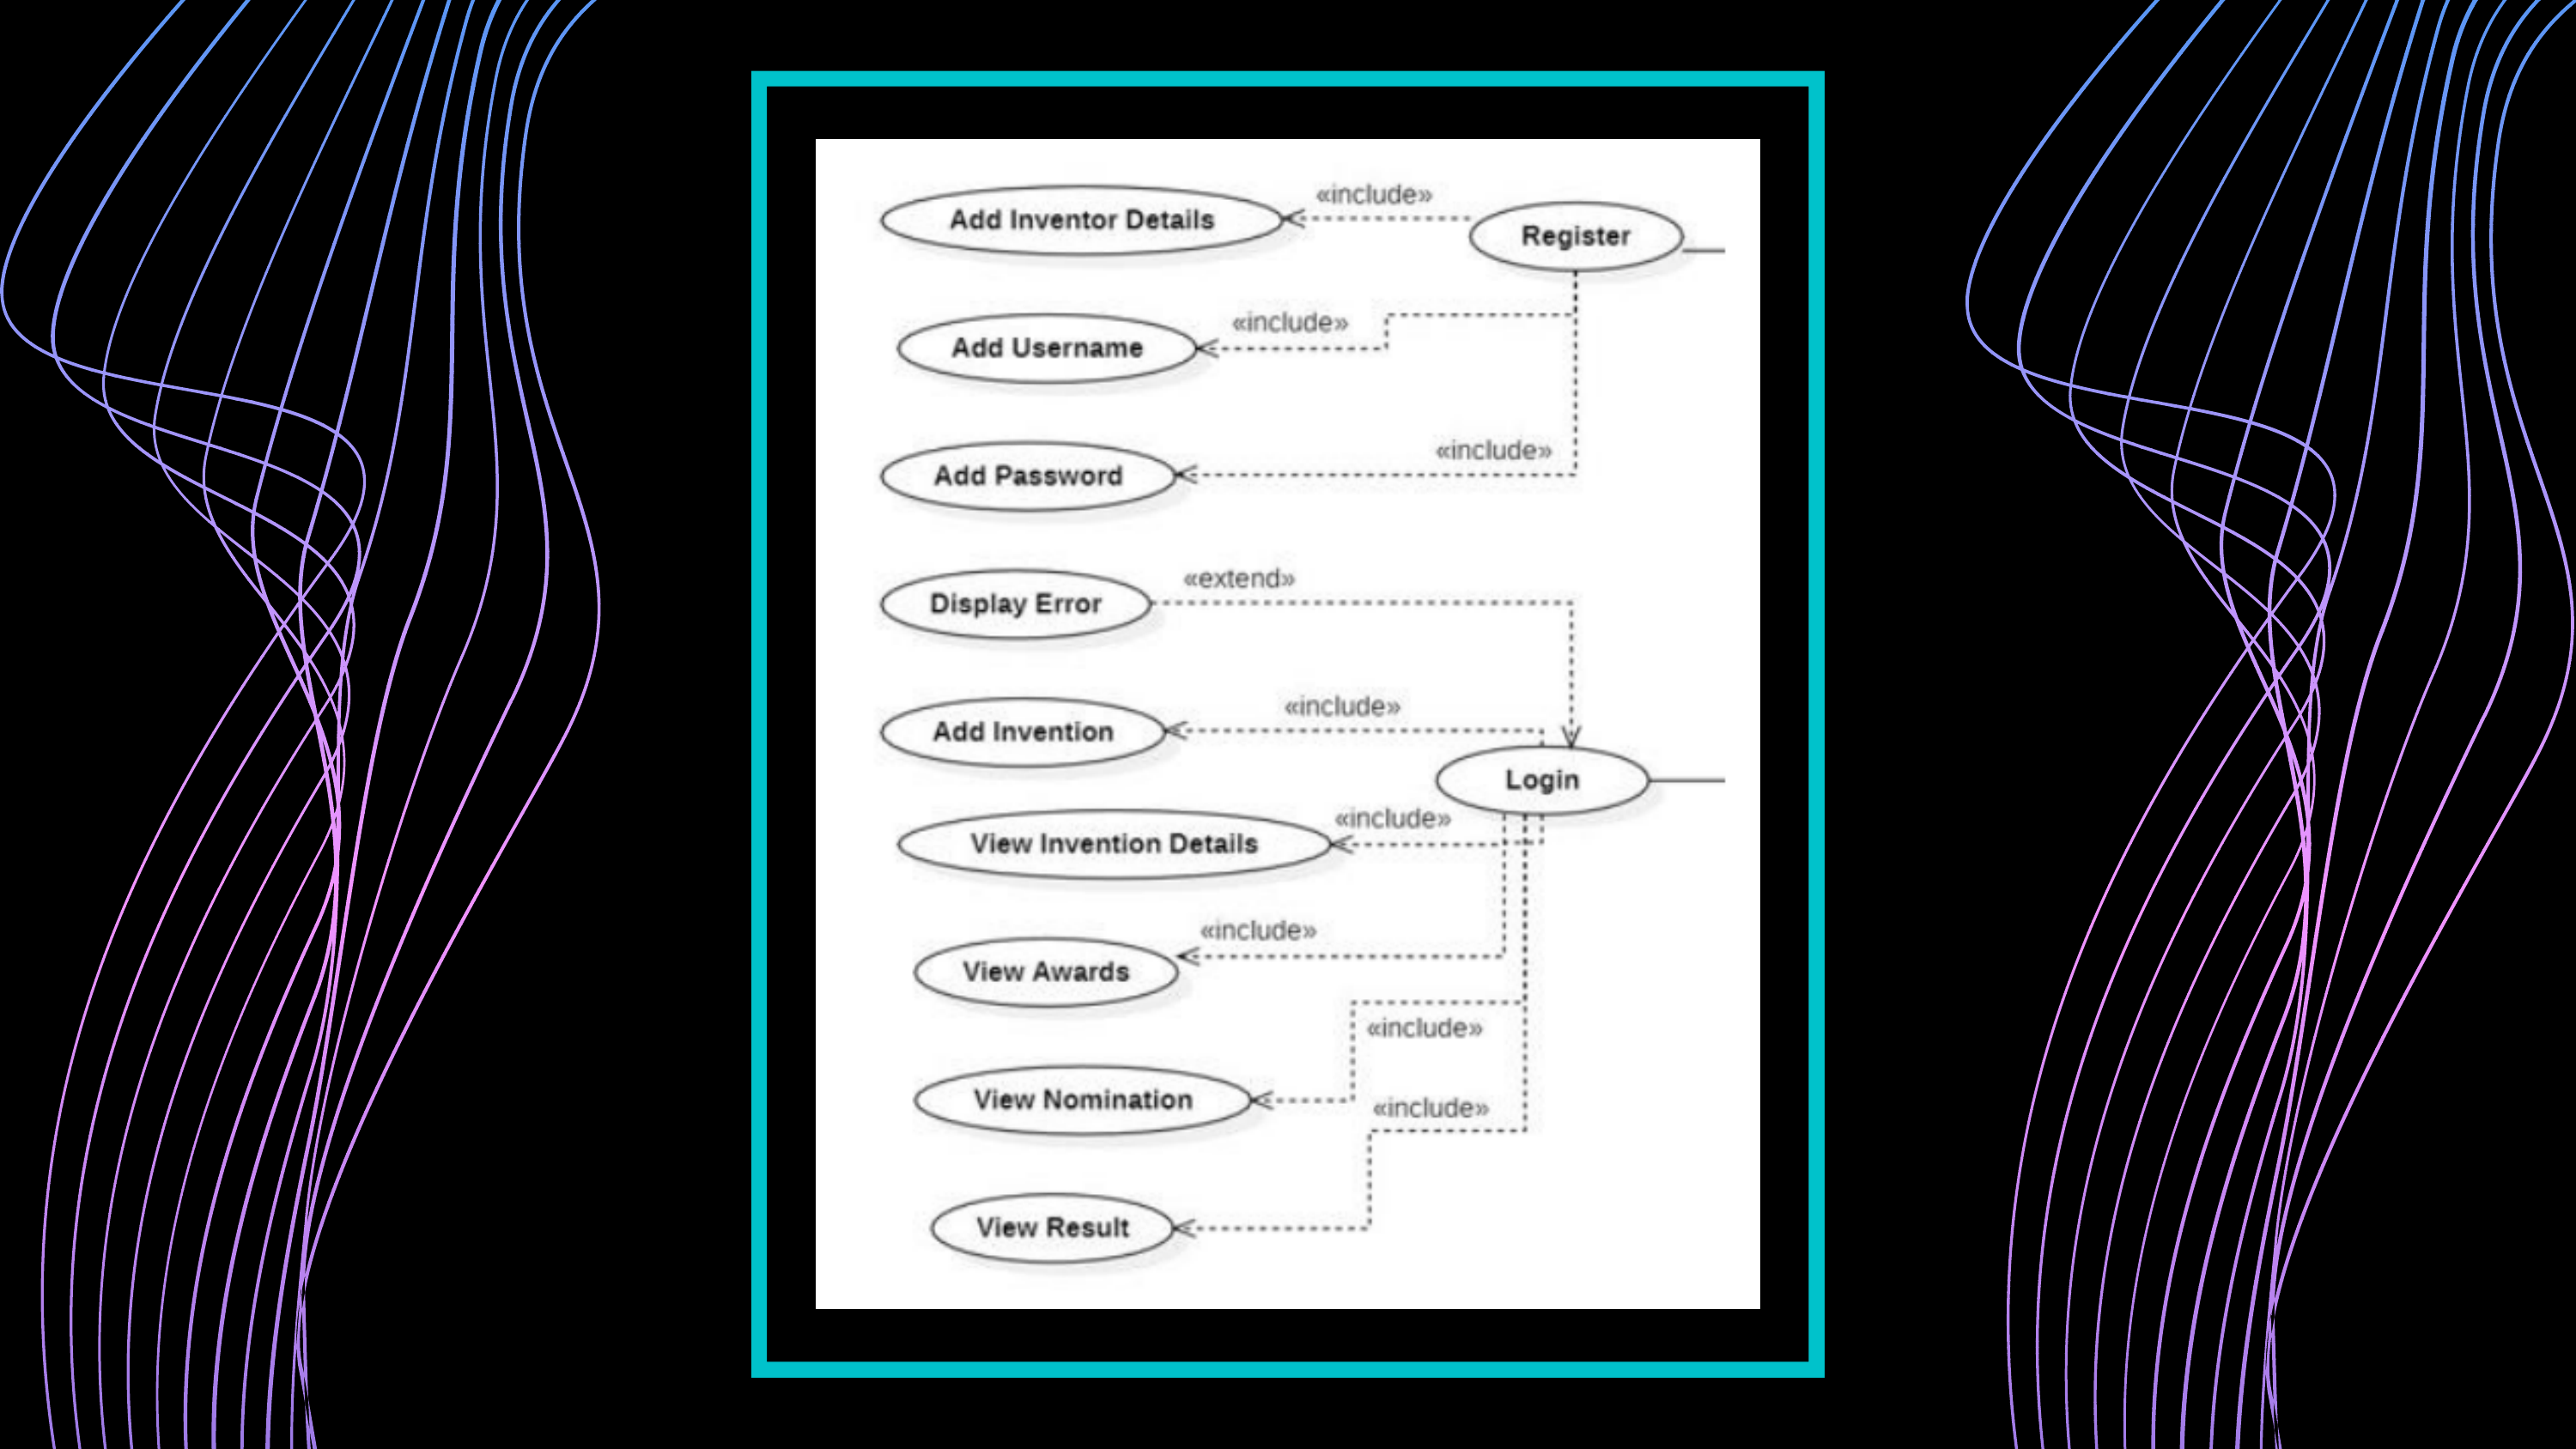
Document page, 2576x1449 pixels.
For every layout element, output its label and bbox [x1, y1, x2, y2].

text_box [750, 70, 1826, 1379]
picture [1826, 379, 2576, 1240]
picture [0, 367, 750, 1216]
